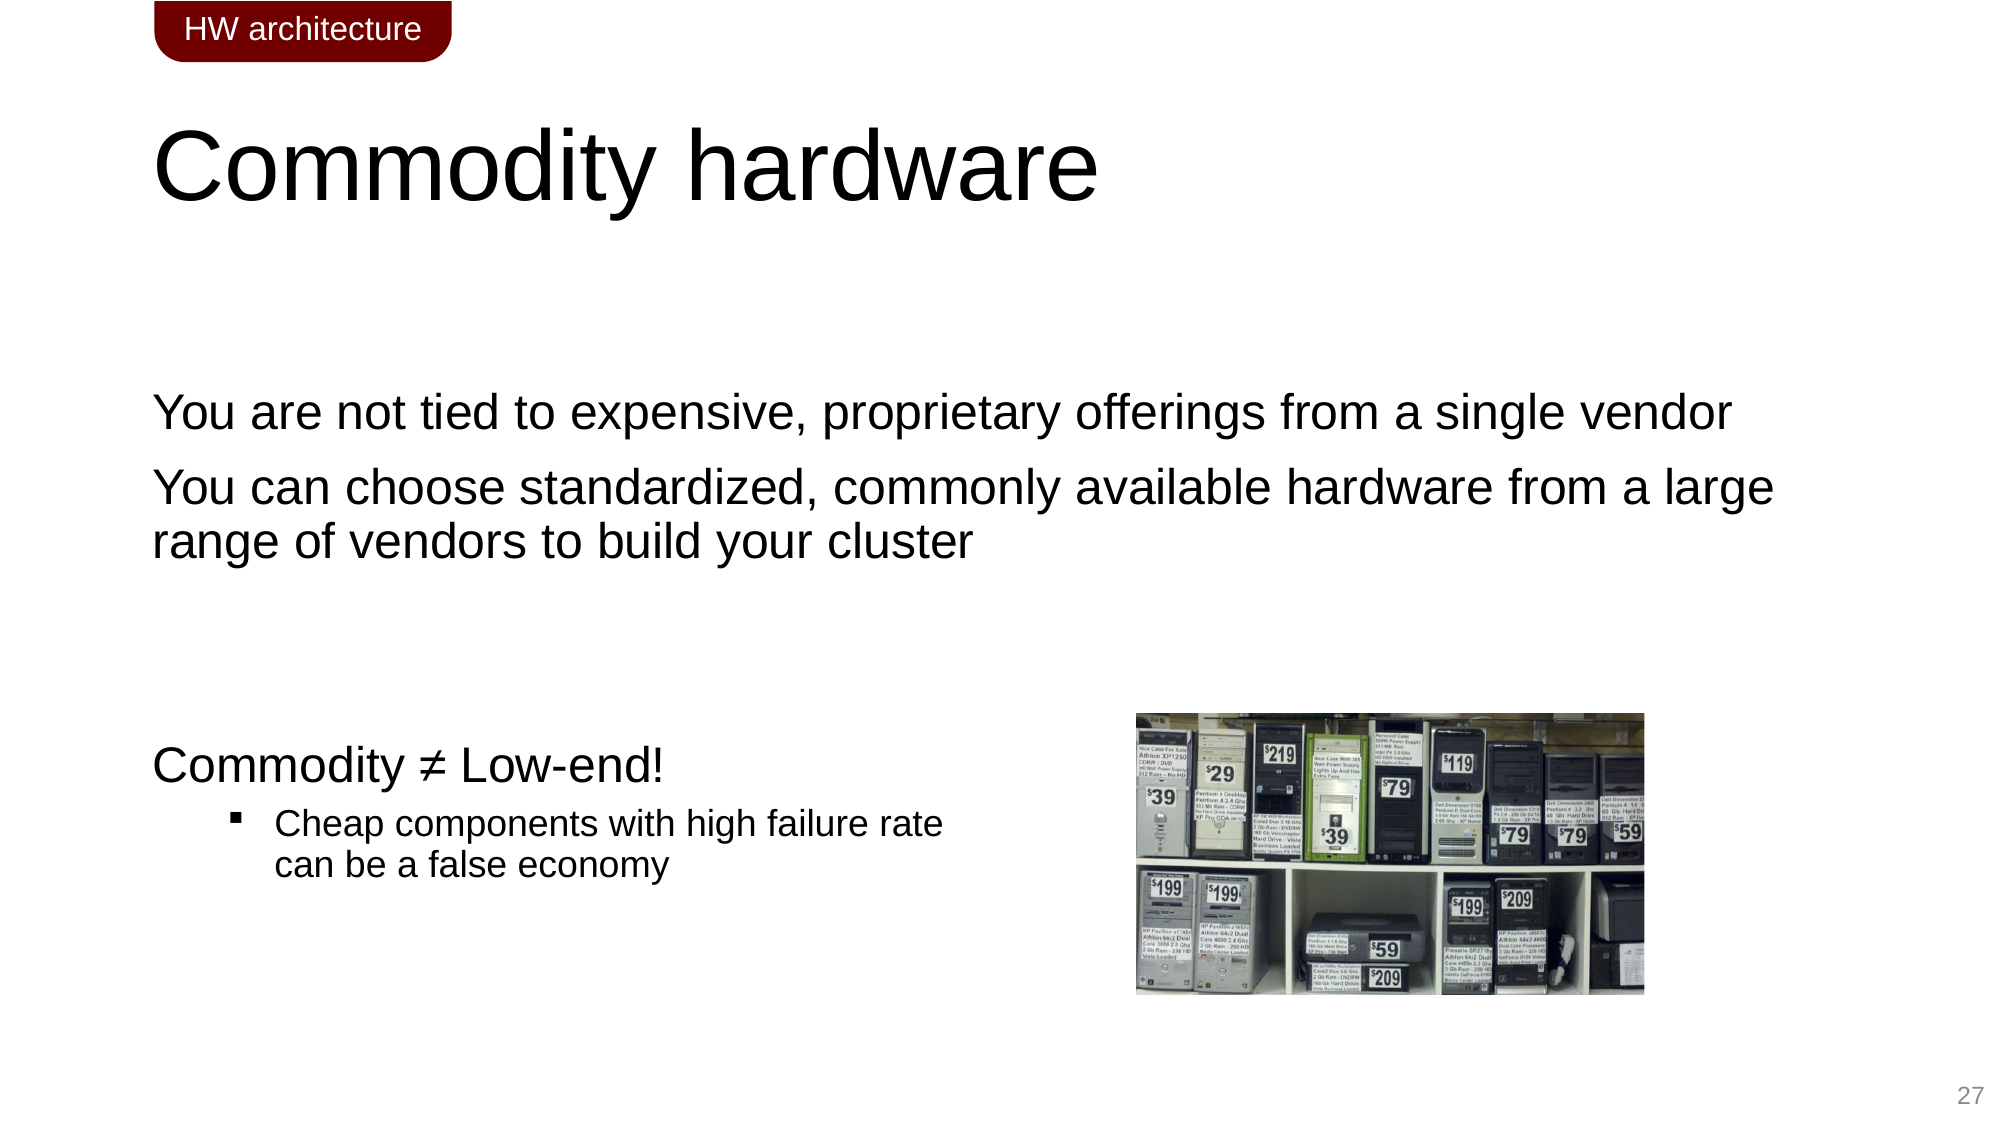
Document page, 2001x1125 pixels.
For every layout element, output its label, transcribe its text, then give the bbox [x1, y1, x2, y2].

picture [1136, 713, 1645, 995]
title Commodity hardware [137, 59, 1863, 278]
list You are not tied to expensive, proprietary offerings from a single vendor You can choose standardized, commonly available hardware from a large range of vendors to build your cluster Commodity ≠ Low-end! Cheap components with high failure rate can be a false economy [137, 278, 1863, 993]
text_box HW architecture [154, 1, 452, 63]
slide_number 27 [1550, 1065, 2000, 1125]
